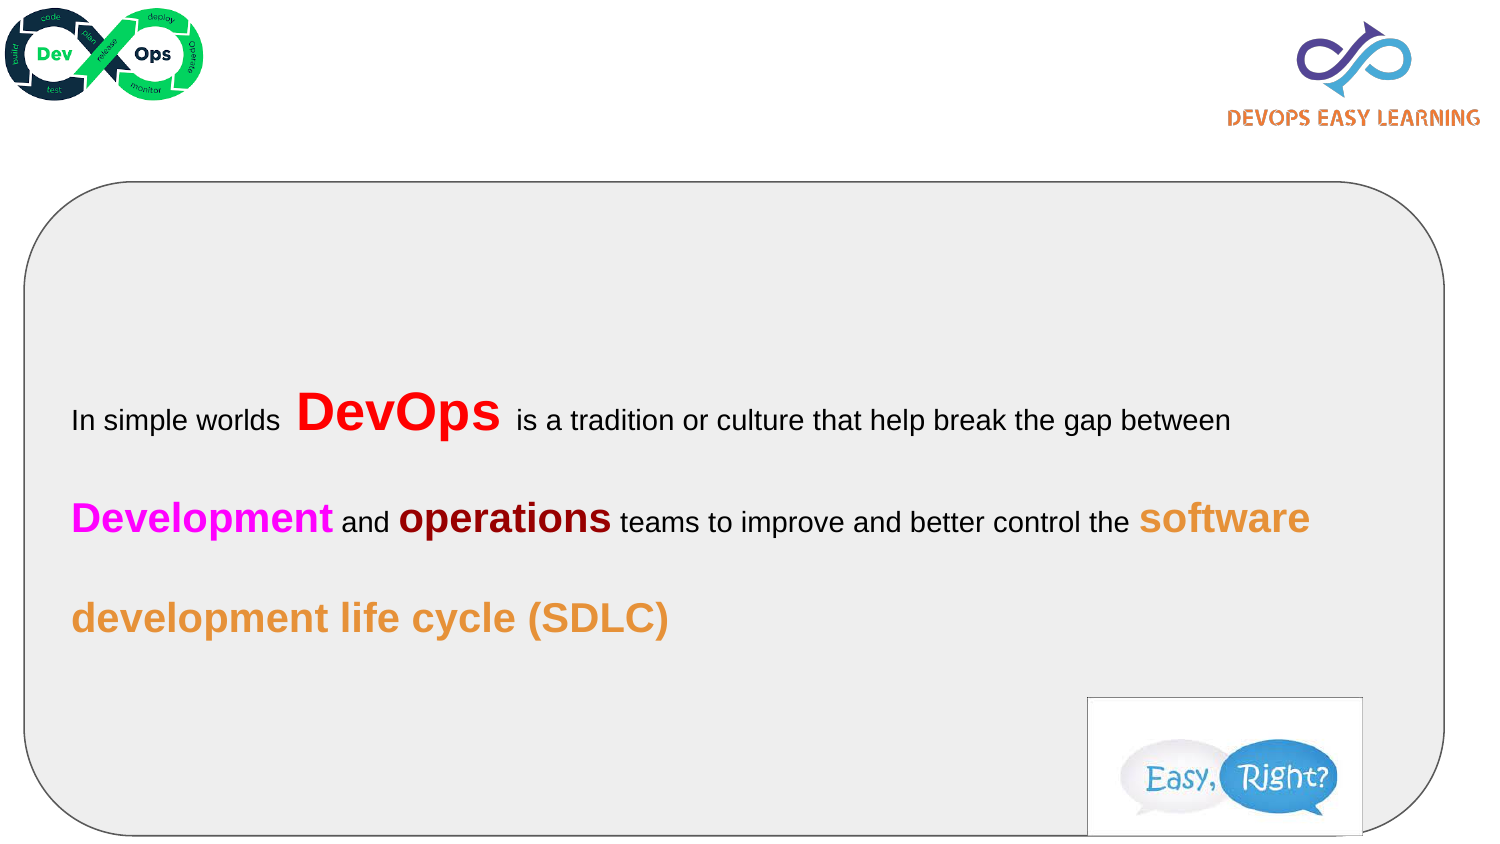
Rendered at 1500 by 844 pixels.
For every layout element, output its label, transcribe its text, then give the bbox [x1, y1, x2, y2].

picture [0, 0, 209, 108]
picture [1216, 9, 1492, 148]
picture [1087, 697, 1363, 836]
text_box In simple worlds DevOps is a tradition or culture that help break the gap between Development and operations teams to improve and better control the software development life cycle (SDLC) [24, 181, 1445, 836]
